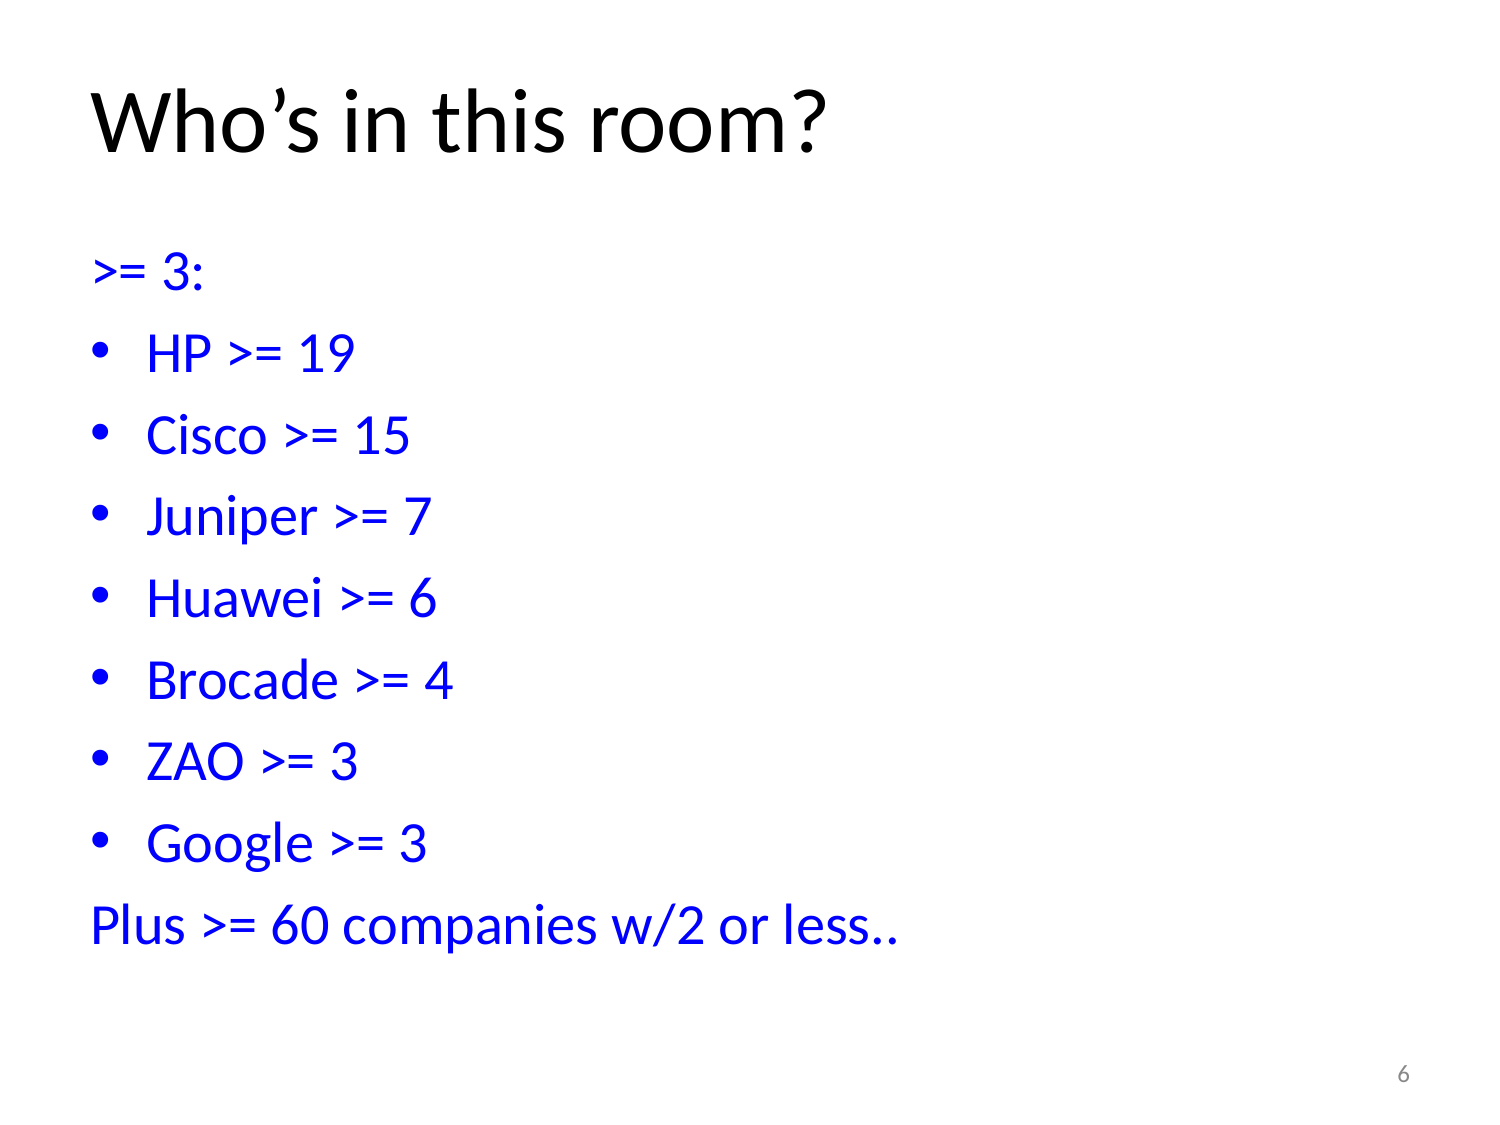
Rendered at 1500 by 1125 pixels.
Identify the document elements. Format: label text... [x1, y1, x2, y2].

title Who’s in this room? [74, 40, 1426, 191]
slide_number 6 [1074, 1042, 1425, 1103]
list >= 3: HP >= 19 Cisco >= 15 Juniper >= 7 Huawei >= 6 Brocade >= 4 ZAO >= 3 Google >= 3 Plus >= 60 companies w/2 or less.. [74, 224, 1426, 887]
